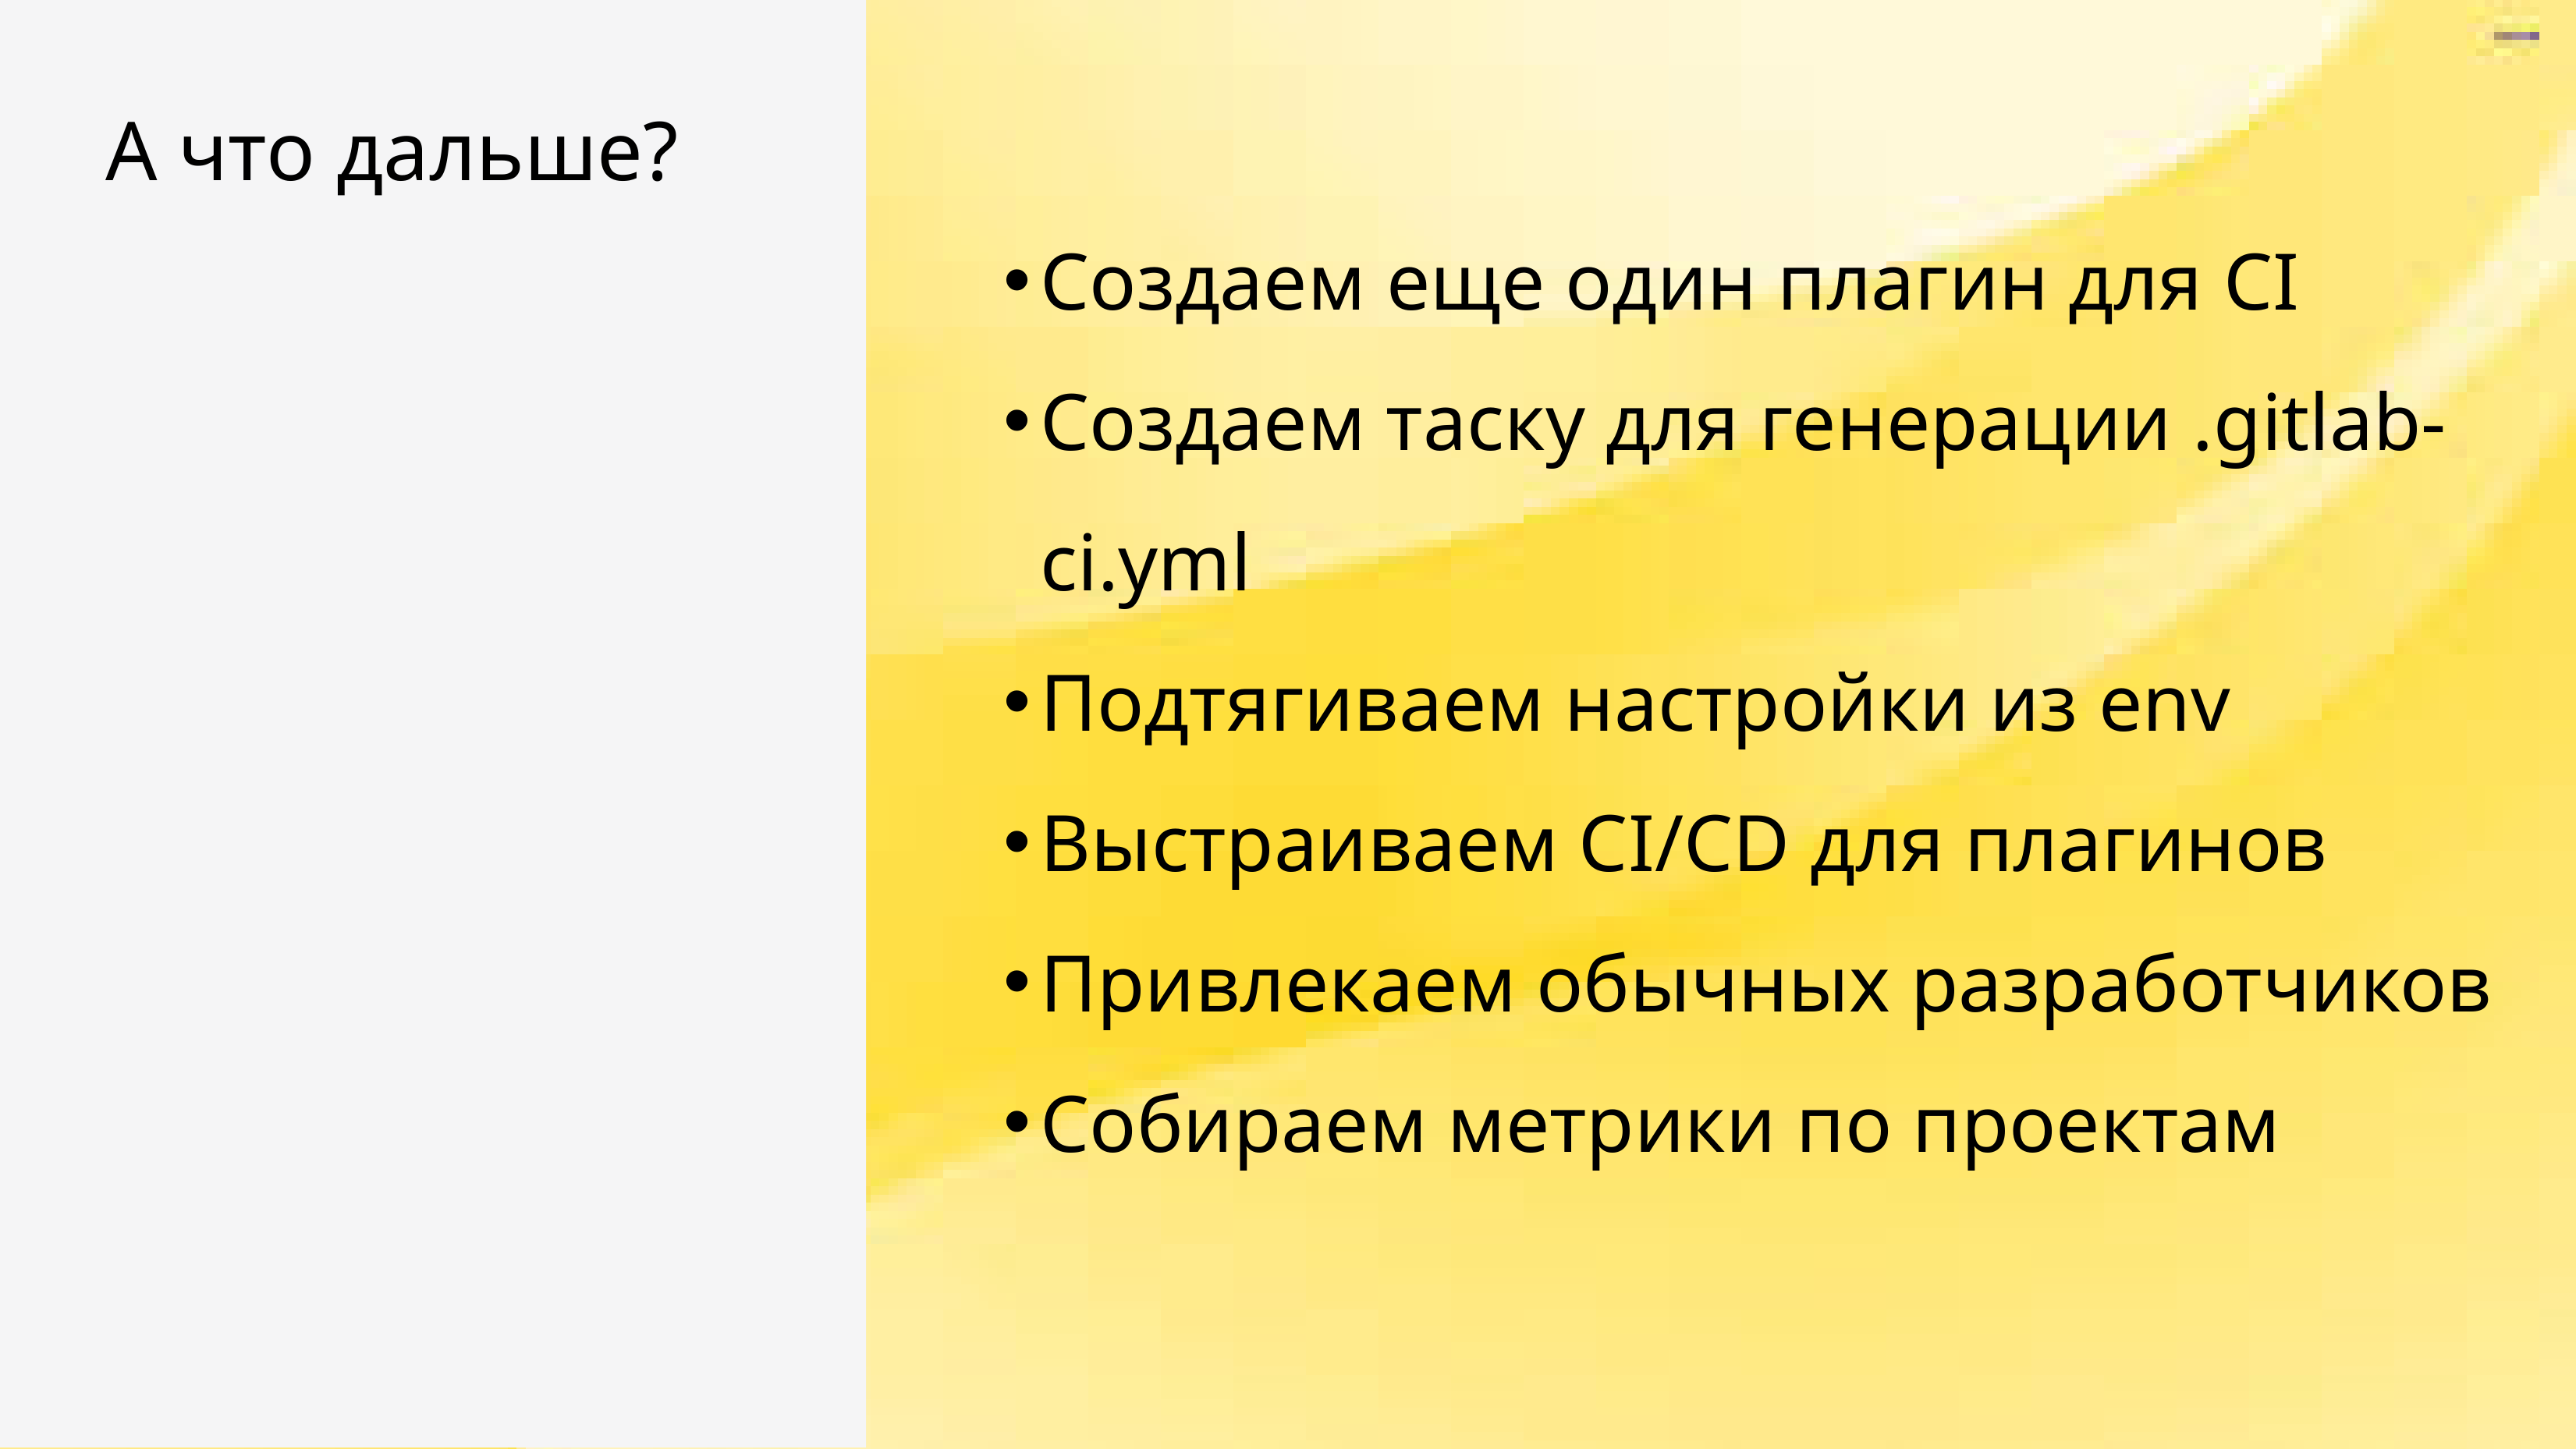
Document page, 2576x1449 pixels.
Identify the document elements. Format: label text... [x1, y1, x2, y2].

picture [0, 0, 2576, 1449]
list А что дальше? [92, 93, 827, 351]
text_box Создаем еще один плагин для CI Создаем таску для генерации .gitlab-ci.yml Подтягиваем настройки из env Выстраиваем CI/CD для плагинов Привлекаем обычных разработчиков Собираем метрики по проектам [992, 86, 2576, 1449]
